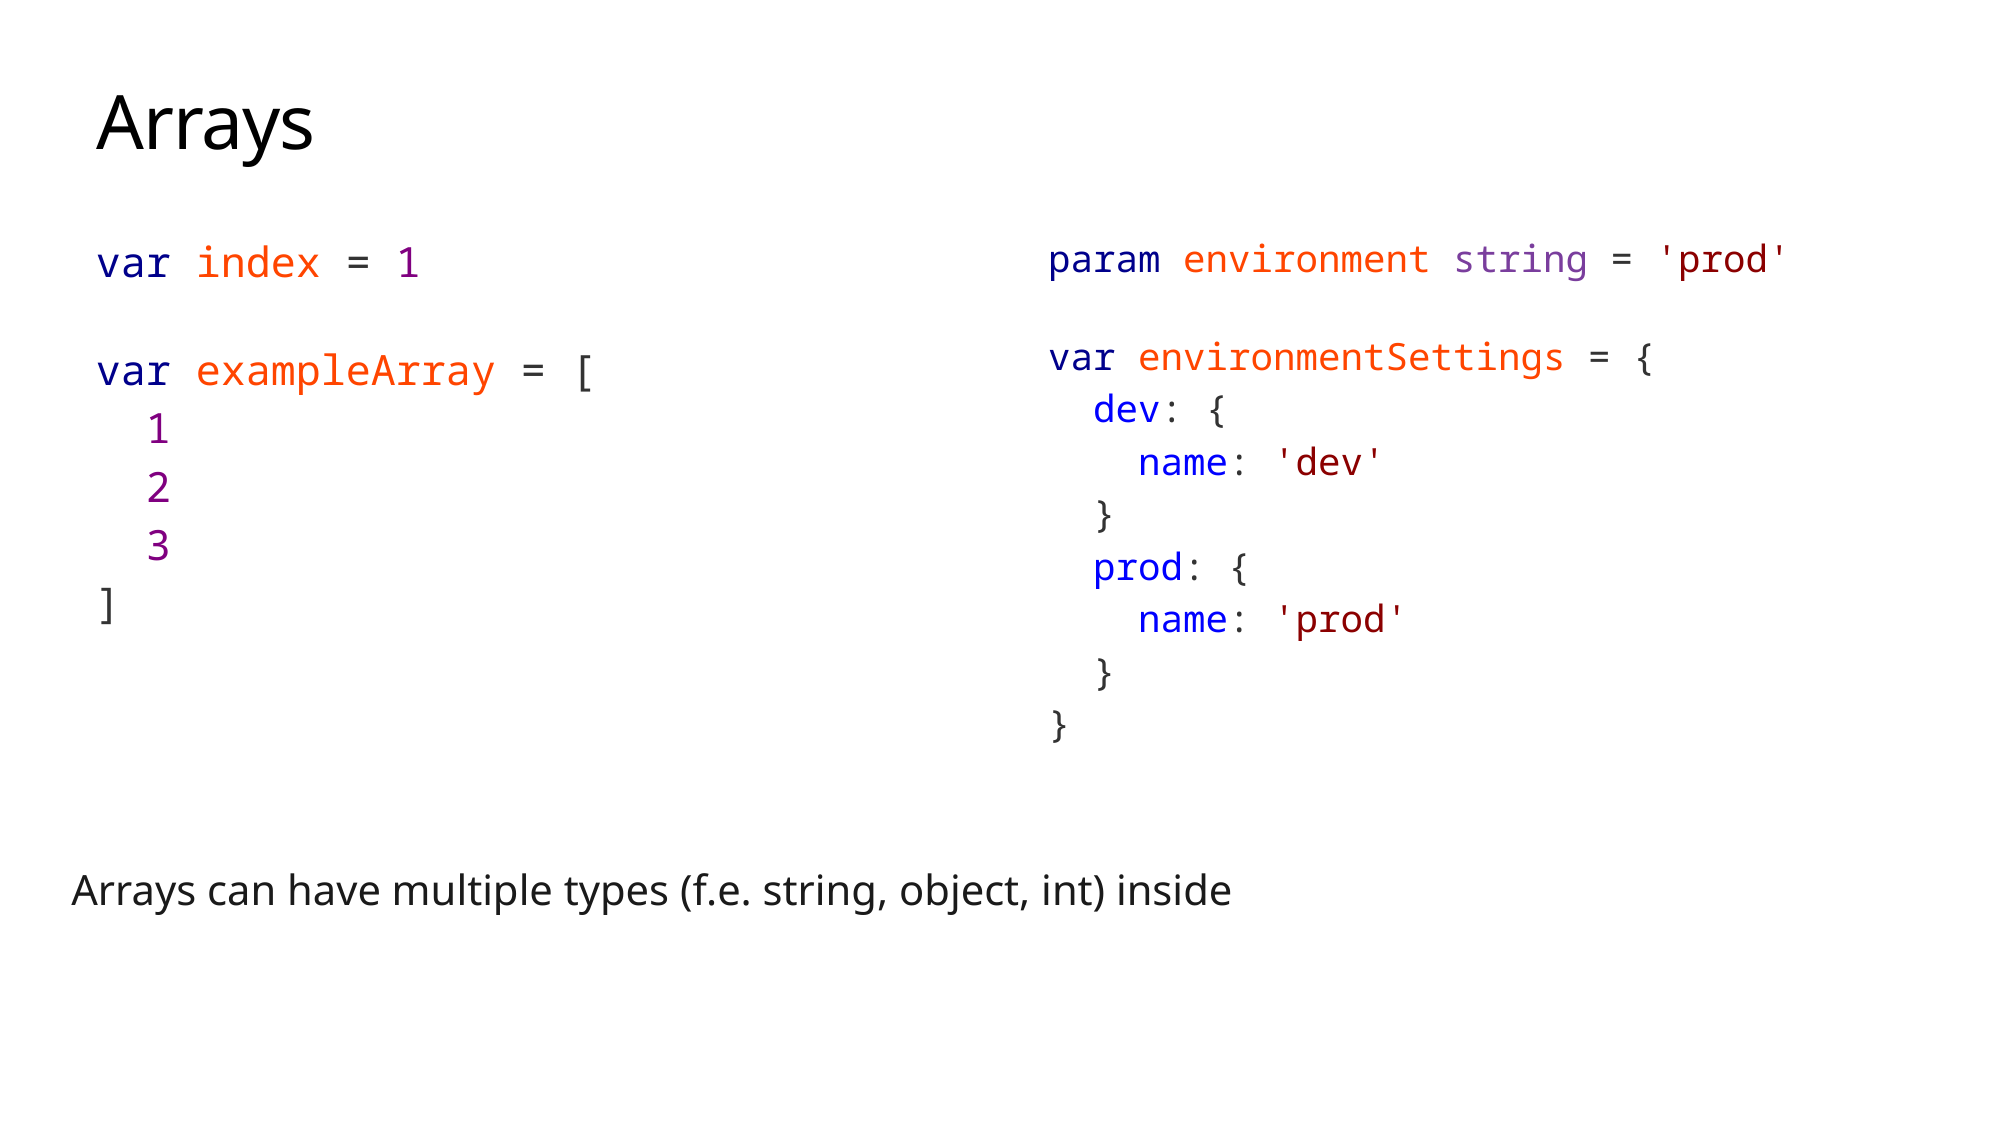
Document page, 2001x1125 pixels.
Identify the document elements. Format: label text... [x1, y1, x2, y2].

text_box Arrays can have multiple types (f.e. string, object, int) inside [71, 863, 1400, 914]
title Arrays [96, 75, 1904, 166]
list var index = 1 var exampleArray = [ 1 2 3 ] [95, 235, 951, 799]
list param environment string = 'prod' var environmentSettings = { dev: { name: 'dev' } prod: { name: 'prod' } } [1048, 235, 1905, 763]
